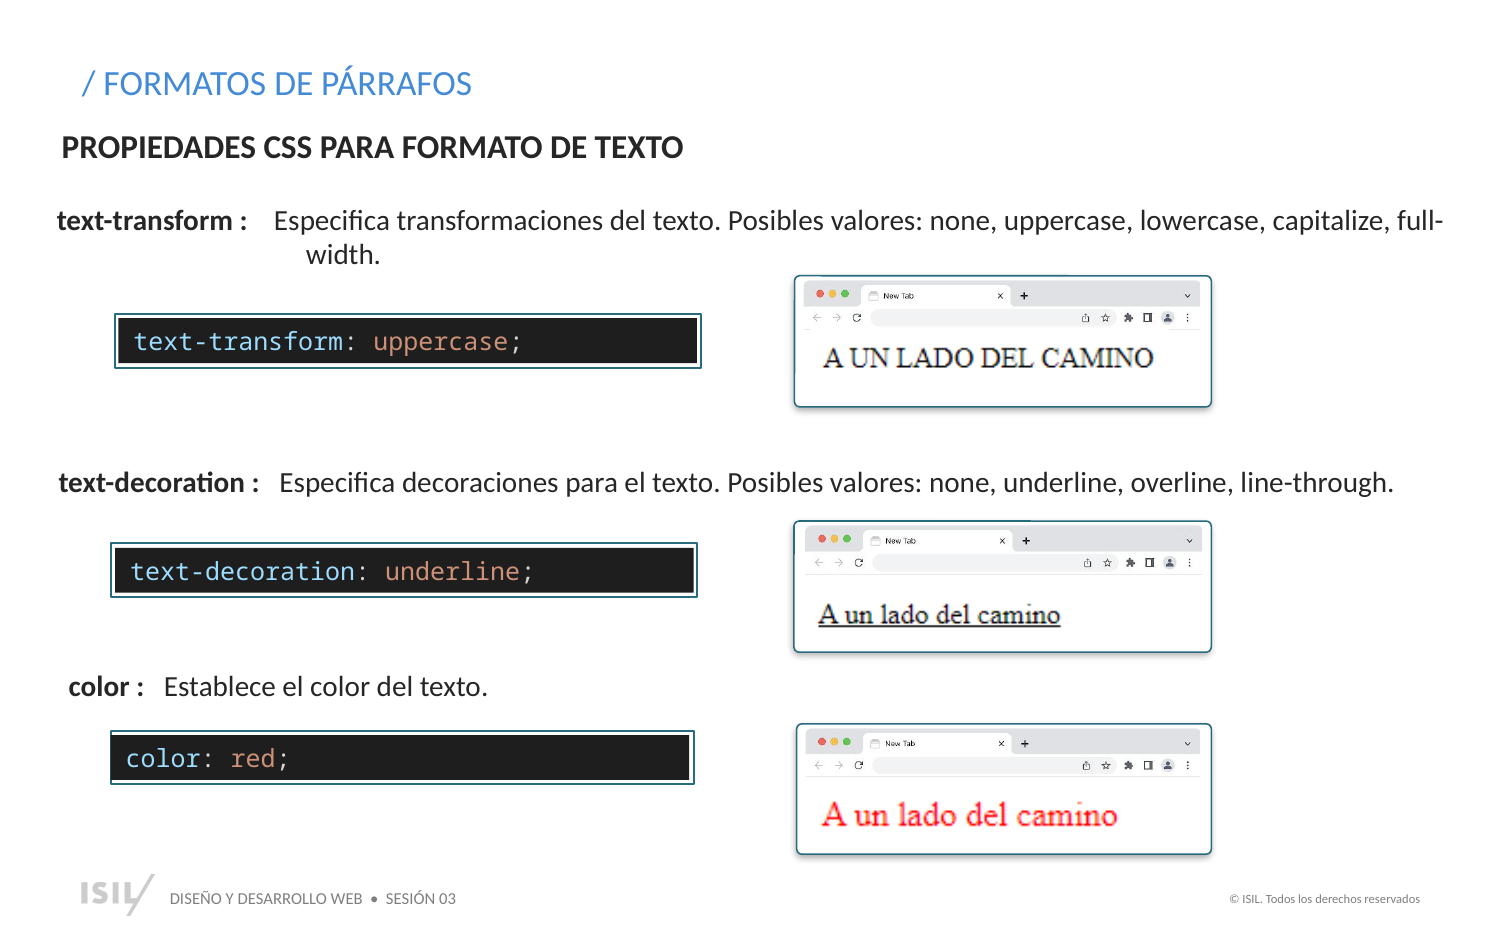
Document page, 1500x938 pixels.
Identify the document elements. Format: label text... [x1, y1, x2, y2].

text_box [794, 275, 1212, 407]
text_box PROPIEDADES CSS PARA FORMATO DE TEXTO [46, 118, 797, 174]
text_box text-decoration : Especifica decoraciones para el texto. Posibles valores: none, underline, overline, line-through. [56, 463, 1437, 499]
text_box [114, 313, 701, 368]
picture [804, 525, 1203, 649]
text_box / FORMATOS DE PÁRRAFOS [66, 52, 1249, 111]
text_box text-transform : Especifica transformaciones del texto. Posibles valores: none, uppercase, lowercase, capitalize, full-width. [55, 200, 1460, 271]
text_box [110, 730, 694, 785]
text_box text-transform: uppercase; [118, 318, 697, 364]
picture [805, 728, 1201, 851]
text_box [793, 520, 1212, 653]
text_box color : Establece el color del texto. [66, 667, 1348, 703]
text_box [796, 723, 1212, 855]
text_box [110, 543, 697, 597]
text_box text-decoration: underline; [115, 547, 694, 593]
text_box color: red; [110, 735, 690, 780]
picture [803, 280, 1201, 403]
